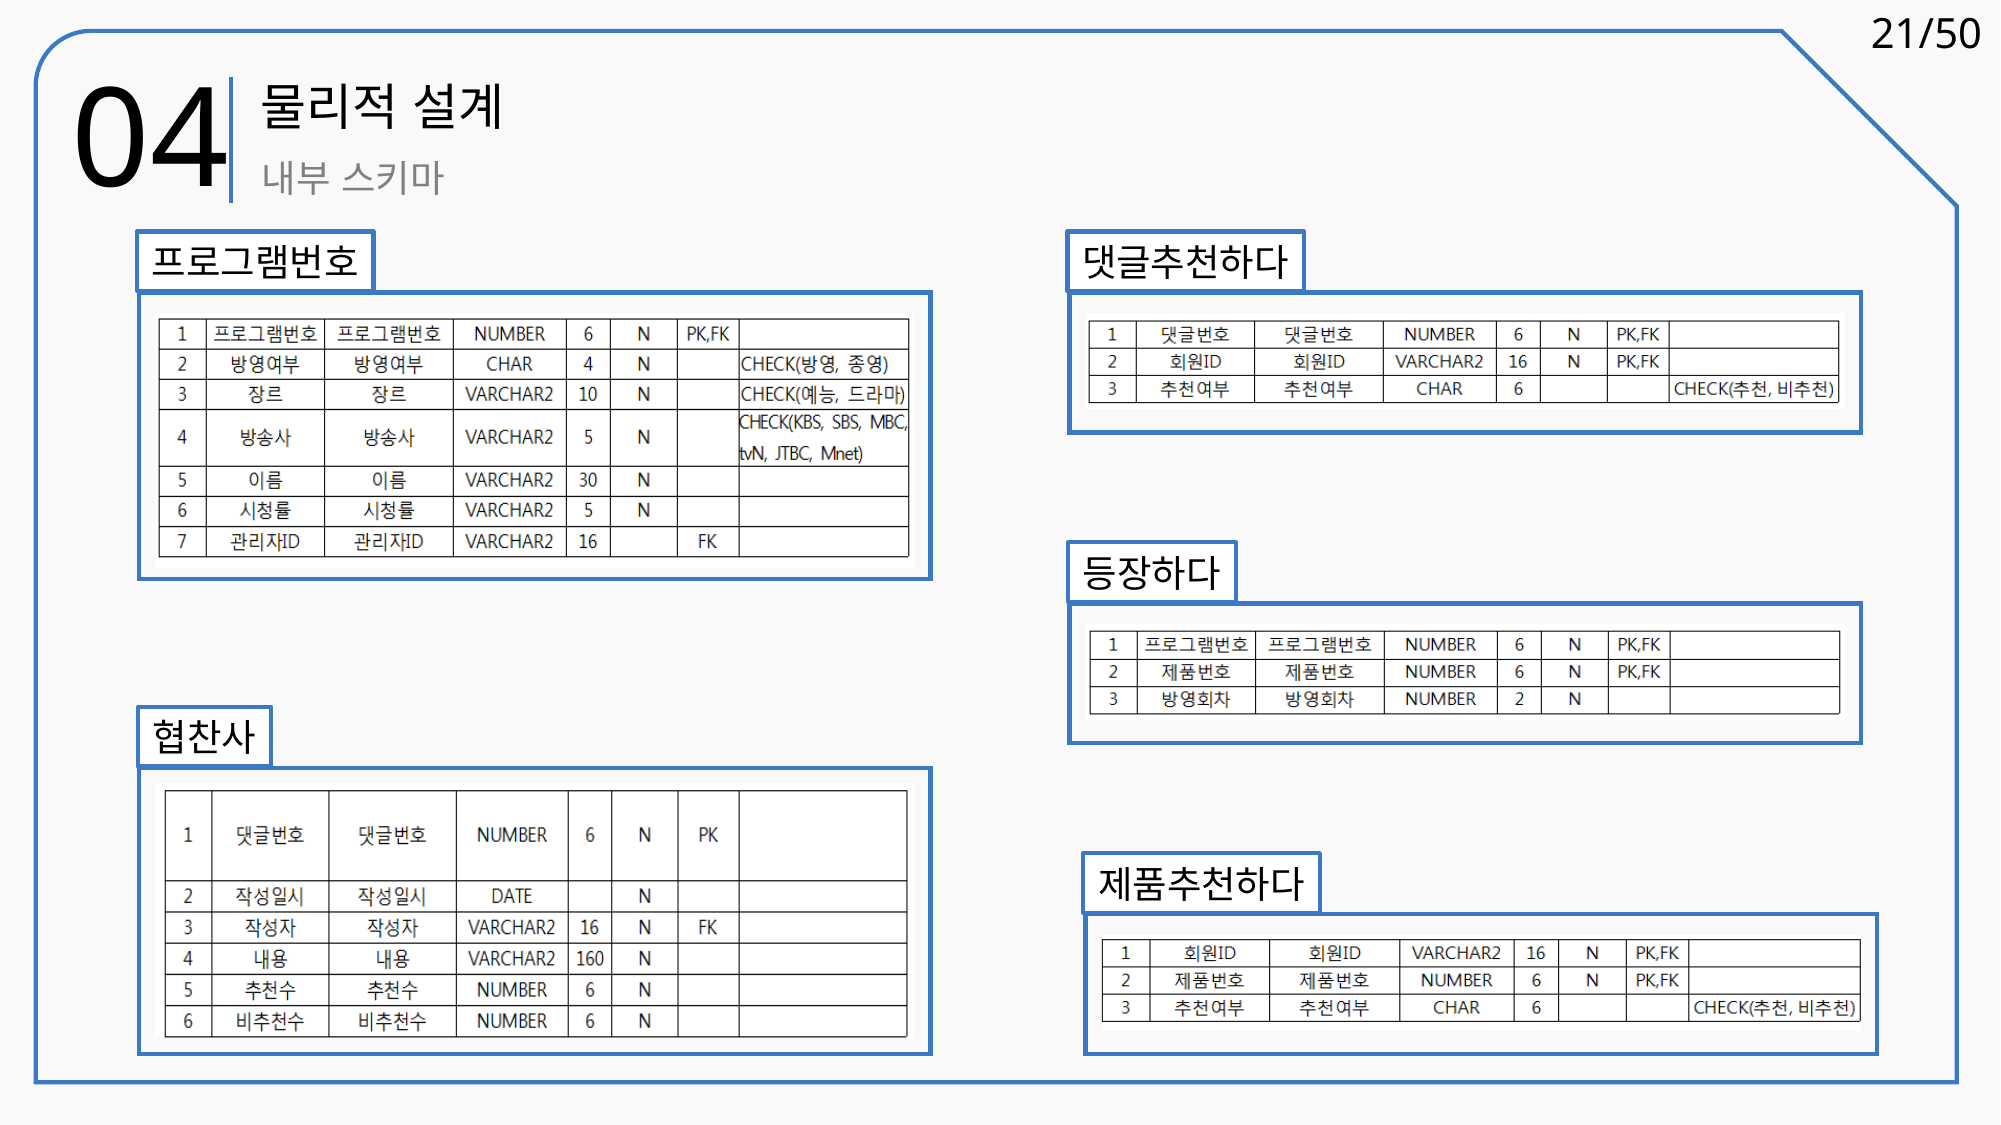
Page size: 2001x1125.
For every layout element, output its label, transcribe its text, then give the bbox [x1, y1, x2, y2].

text_box 21/50 [1855, 0, 1998, 65]
text_box 내부 스키마 [247, 147, 460, 208]
text_box [34, 29, 1958, 1084]
text_box [1069, 602, 1862, 744]
picture [1085, 624, 1845, 720]
text_box [138, 291, 931, 580]
text_box 등장하다 [1068, 542, 1236, 603]
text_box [139, 706, 931, 1055]
text_box 물리적 설계 [245, 67, 520, 143]
picture [155, 313, 915, 568]
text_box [1069, 231, 1861, 433]
text_box 프로그램번호 [136, 231, 374, 292]
text_box 04 [57, 41, 245, 221]
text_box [1085, 853, 1877, 1055]
